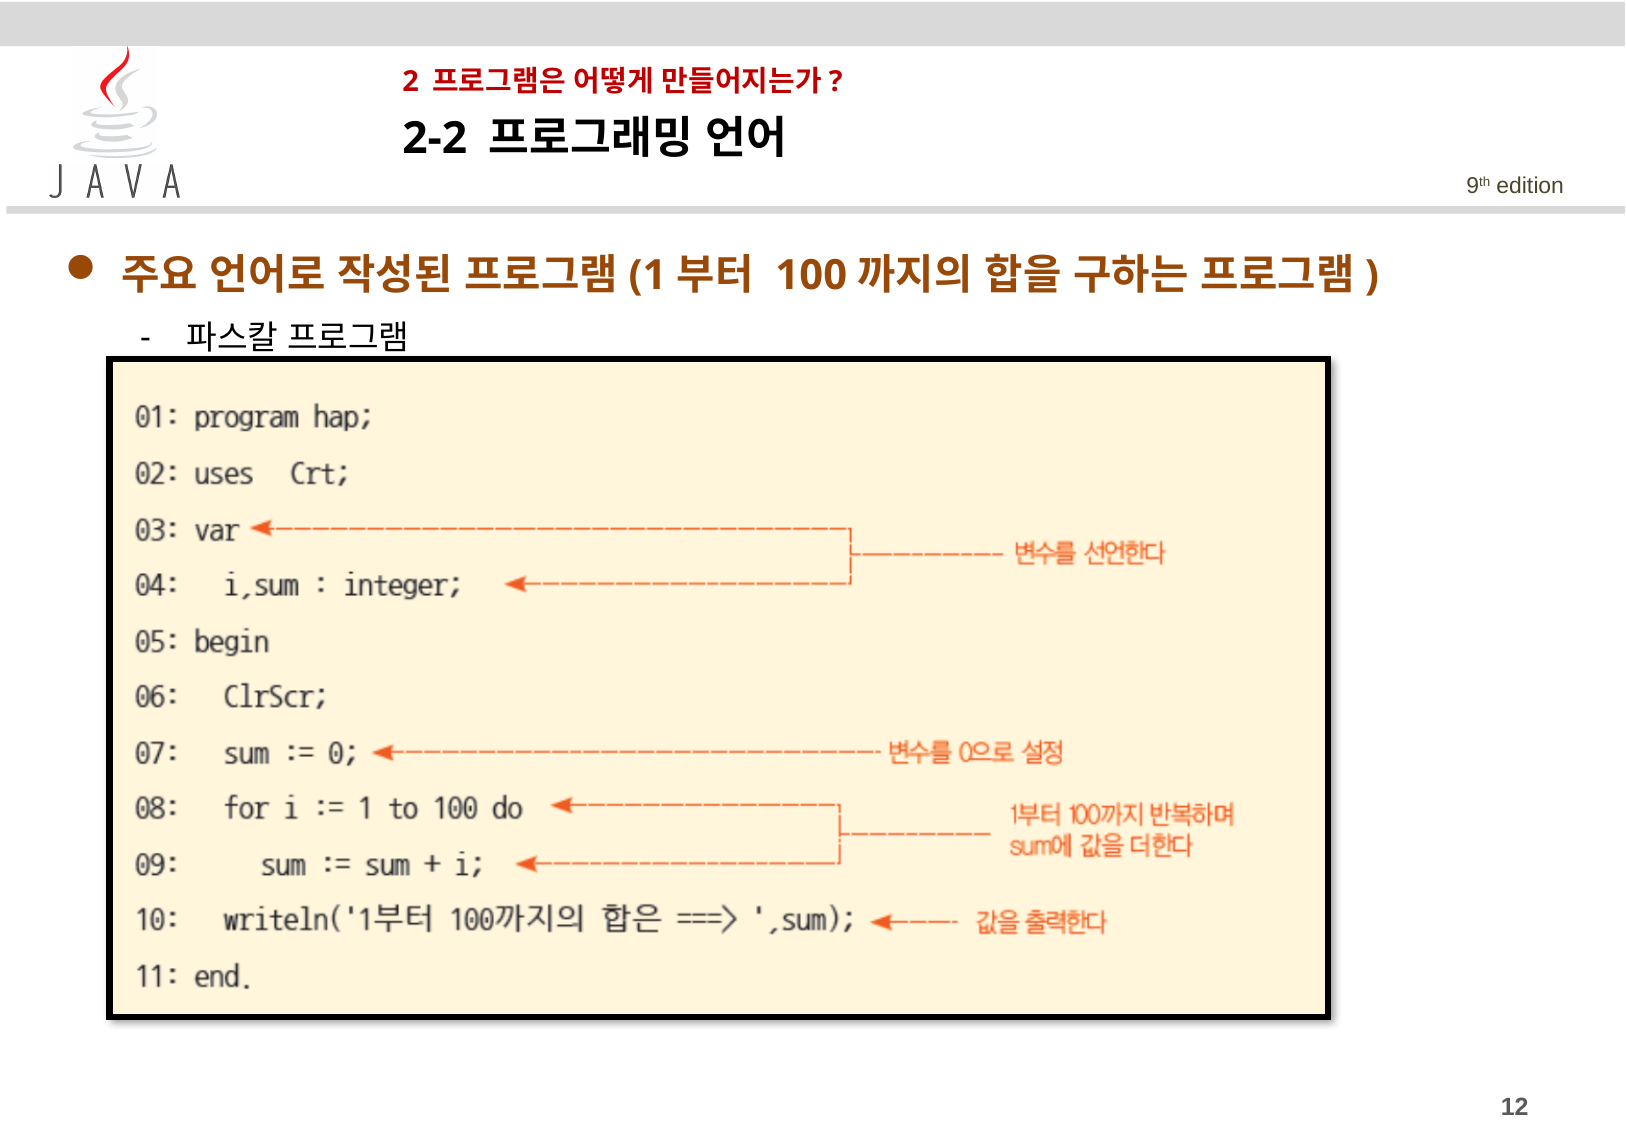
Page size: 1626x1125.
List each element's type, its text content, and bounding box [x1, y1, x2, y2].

list 2-2 프로그래밍 언어 [387, 101, 1545, 171]
picture [73, 46, 157, 158]
table_header program hap; uses Crt; var i,sum:integer; begin clrscr; i:=0; sum:=0; for i:=0 to 100 do sum := sum + i; writeln('1부터 100까지의 합은 ===> ',sum); end. [113, 350, 1512, 1037]
slide_number 12 [1164, 1074, 1544, 1125]
title 2 프로그램은 어떻게 만들어지는가? [387, 54, 1393, 105]
list 주요 언어로 작성된 프로그램(1부터 100까지의 합을 구하는 프로그램) 파스칼 프로그램 [48, 223, 1564, 1064]
picture [49, 164, 180, 198]
picture [112, 362, 1326, 1014]
